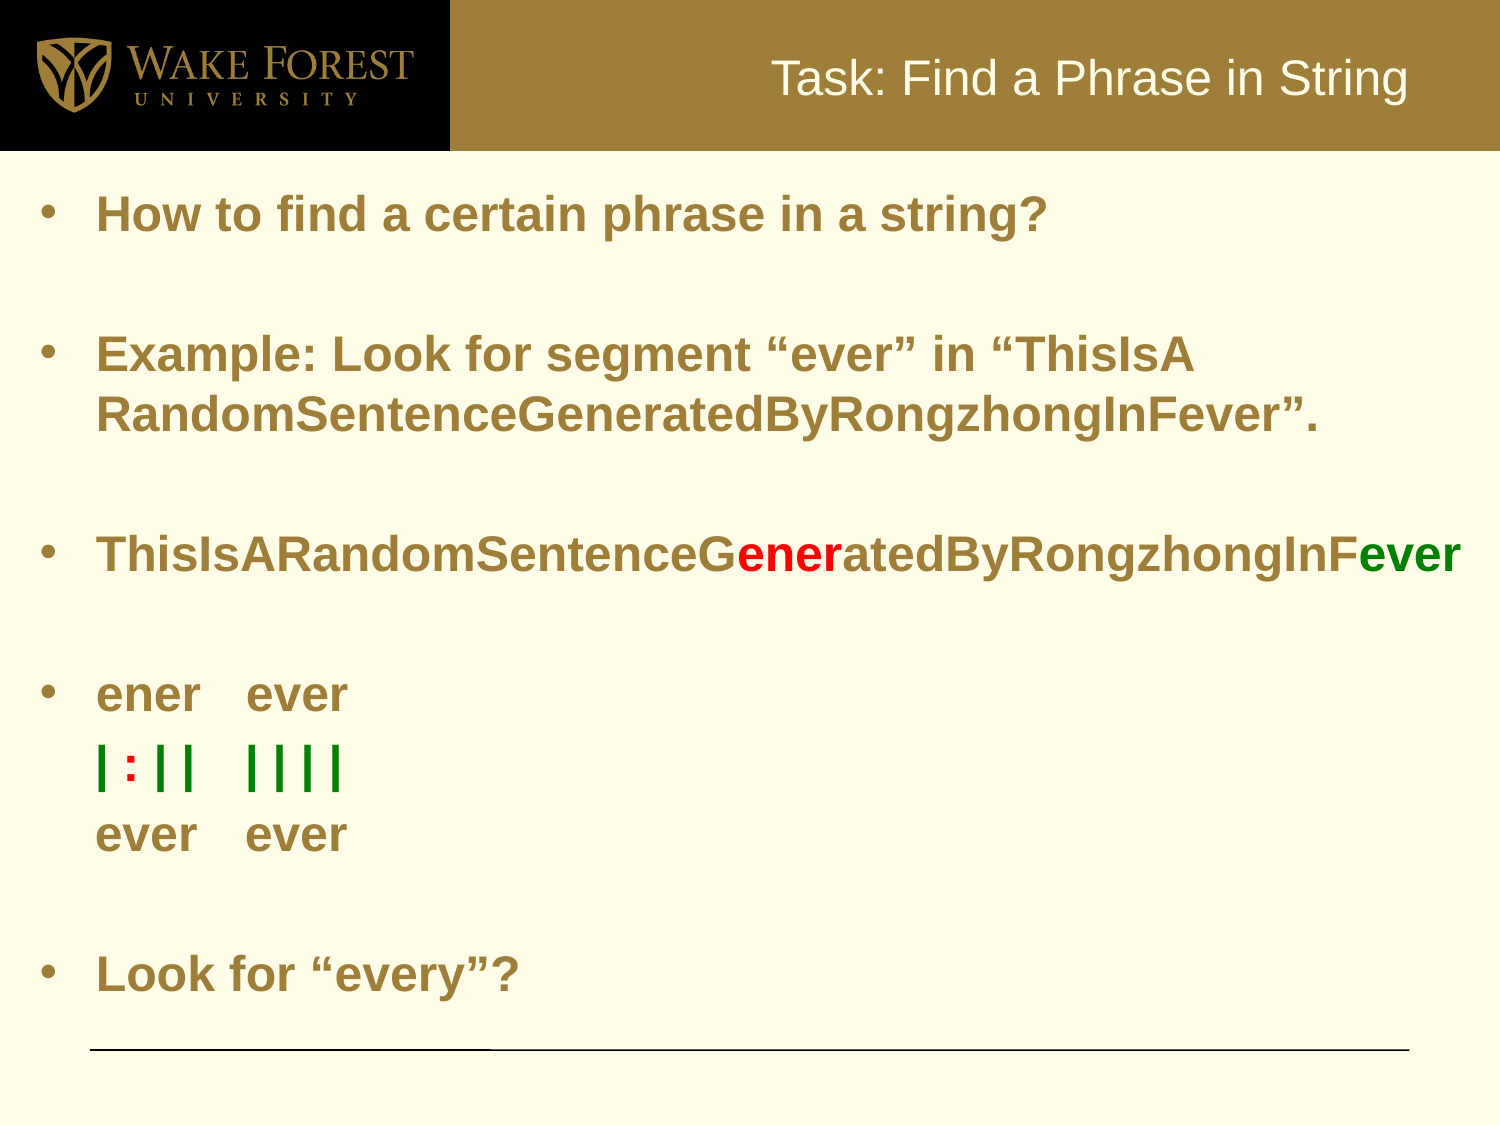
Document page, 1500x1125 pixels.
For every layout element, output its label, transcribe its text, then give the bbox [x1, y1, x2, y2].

picture [37, 37, 414, 113]
list How to find a certain phrase in a string? Example: Look for segment “ever” in “ThisIsA RandomSentenceGeneratedByRongzhongInFever”. ThisIsARandomSentenceGeneratedByRongzhongInFever ener ever | : | | | | | | ever ever Look for “every”? [24, 173, 1488, 1070]
title Task: Find a Phrase in String [524, 0, 1425, 151]
